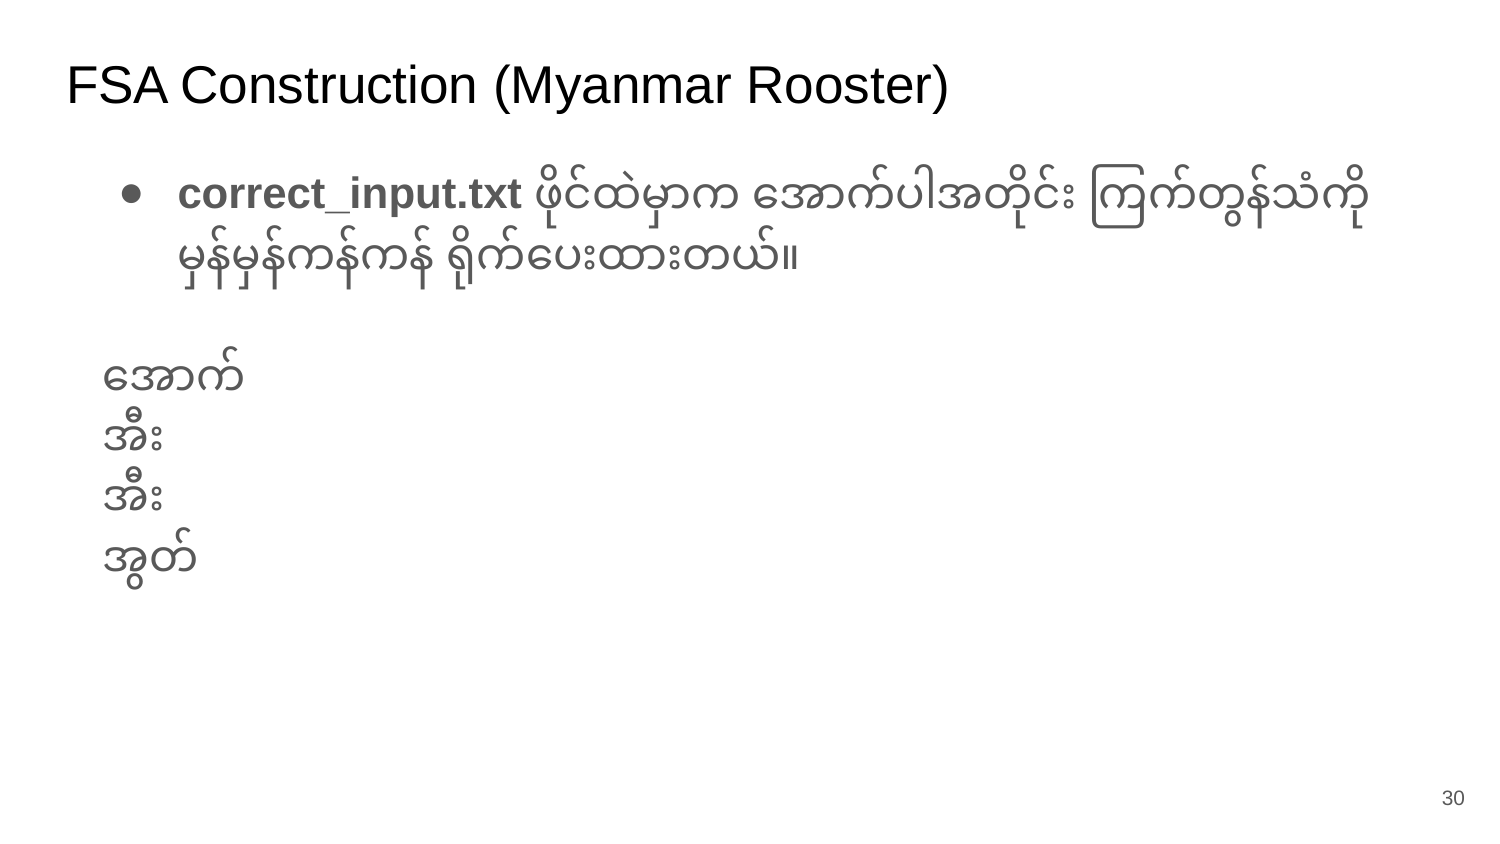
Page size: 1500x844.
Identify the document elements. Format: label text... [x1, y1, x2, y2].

list correct_input.txt ဖိုင်ထဲမှာက အောက်ပါအတိုင်း ကြက်တွန်သံကို မှန်မှန်ကန်ကန် ရိုက်ပေးထားတယ်။ အောက် အီး အီး အွတ် [87, 142, 1434, 765]
slide_number ‹#› [1389, 764, 1480, 830]
title FSA Construction (Myanmar Rooster) [51, 35, 1449, 130]
